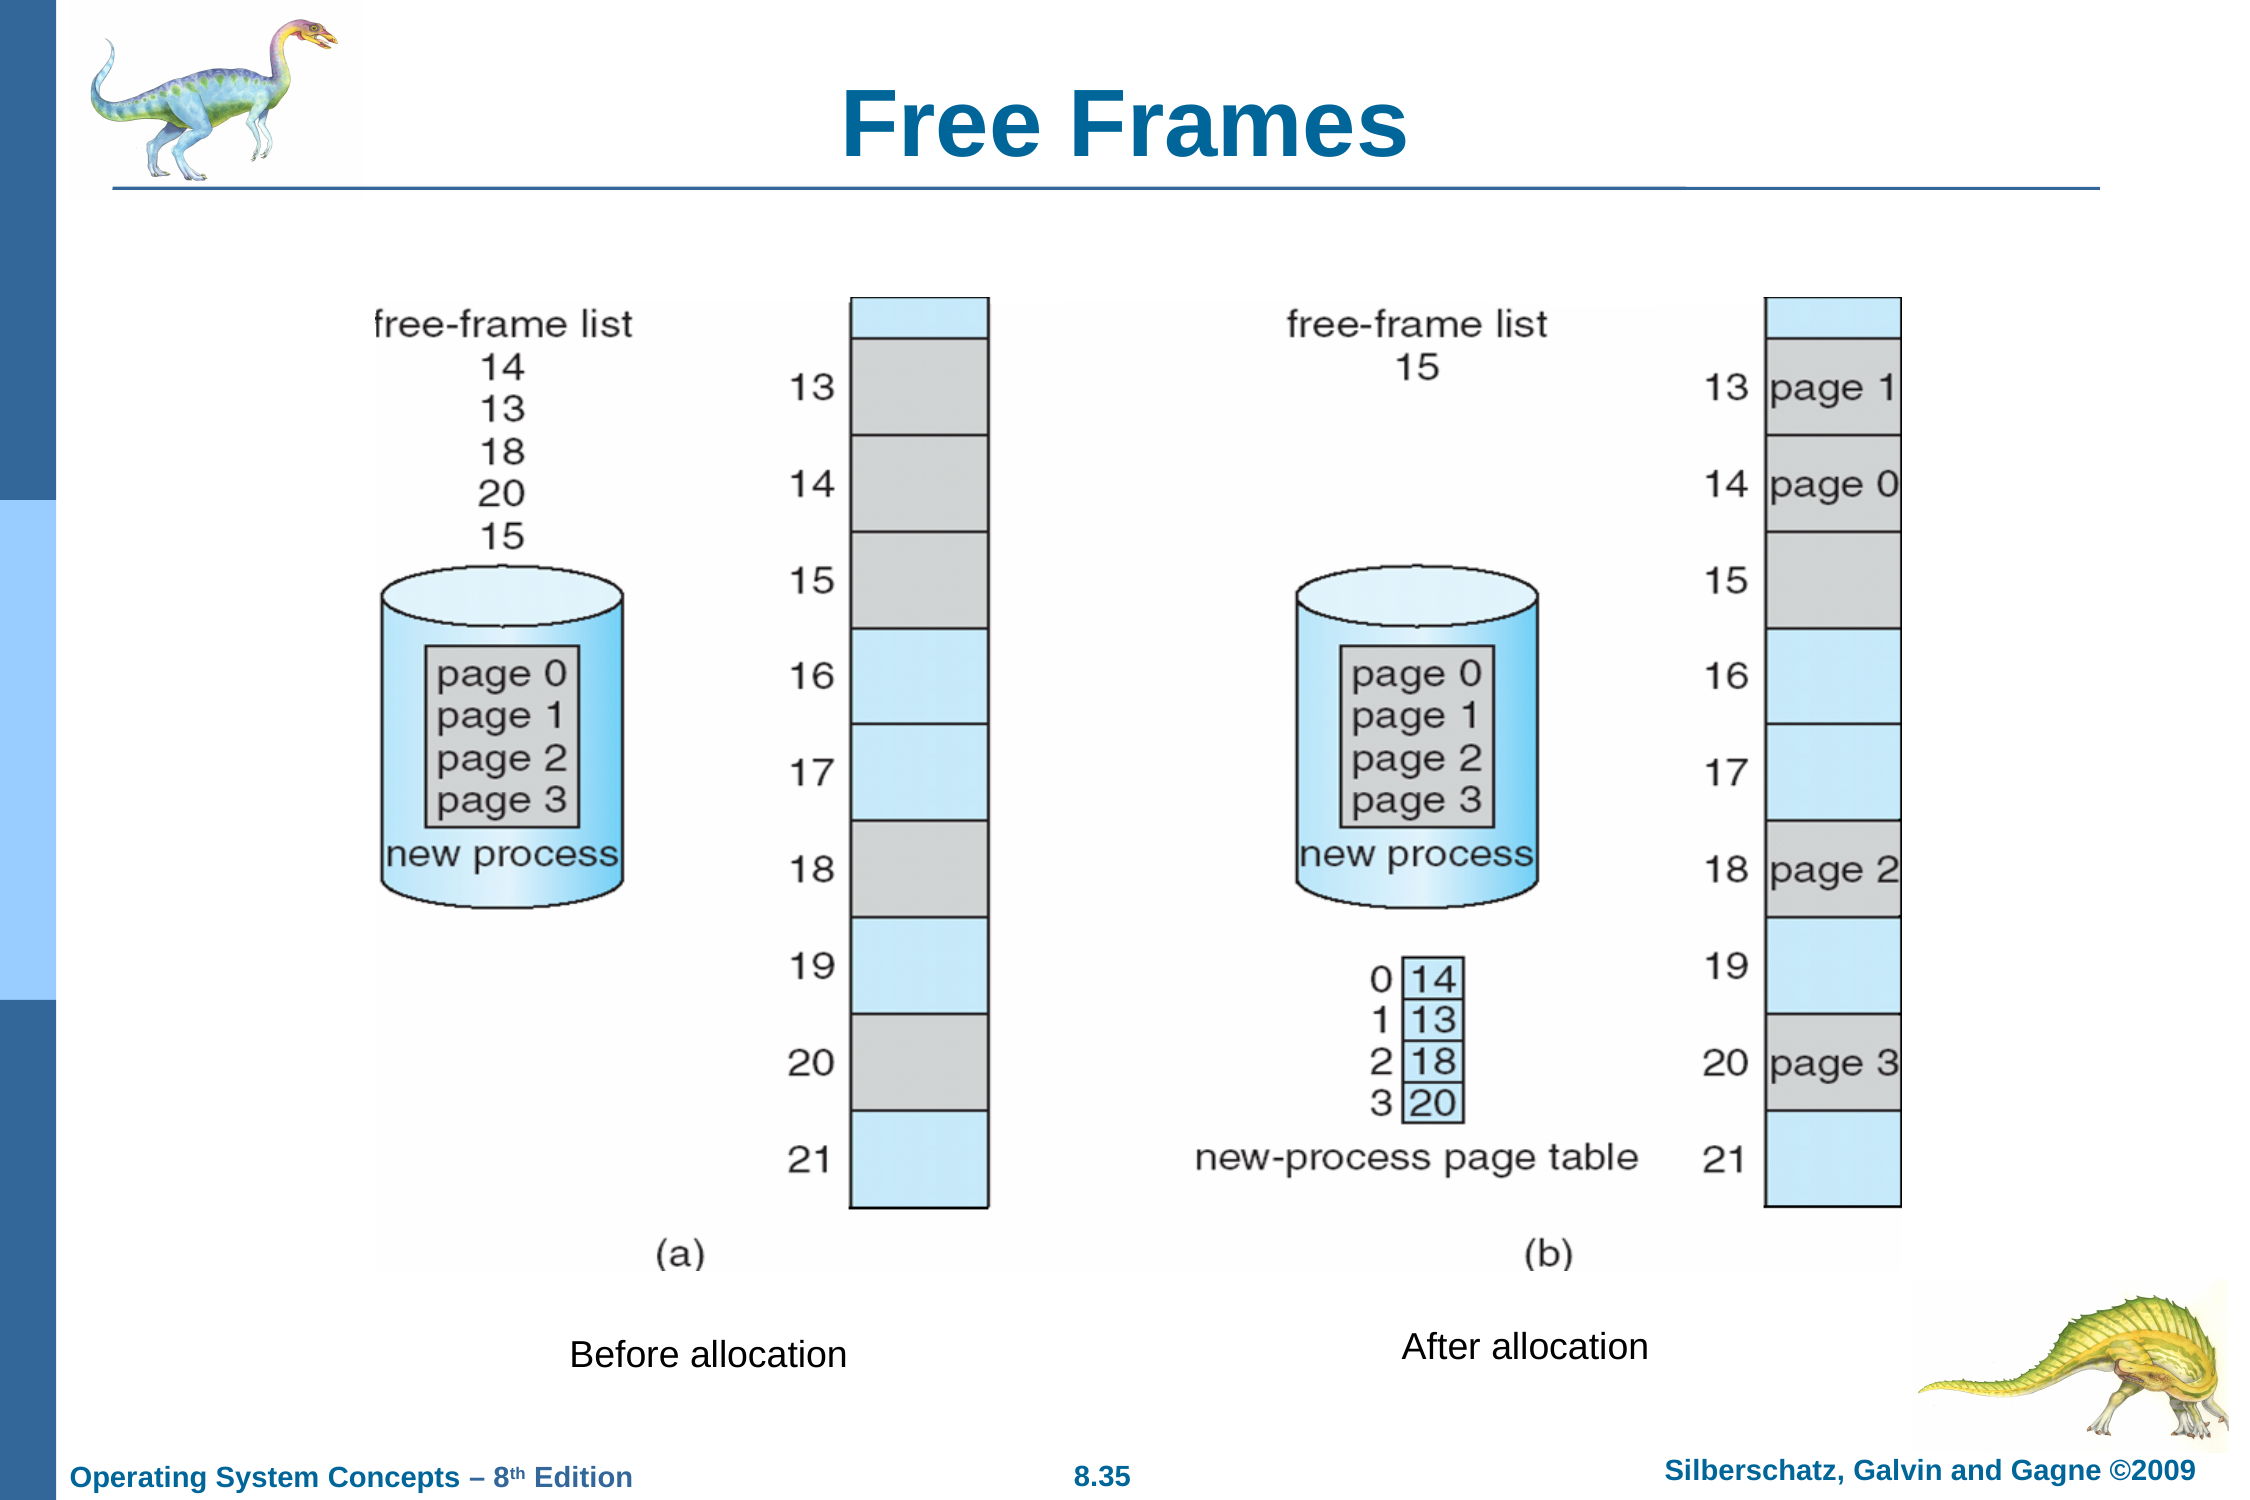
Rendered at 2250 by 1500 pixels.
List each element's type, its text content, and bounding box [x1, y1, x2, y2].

title Free Frames [112, 60, 2138, 187]
picture [375, 297, 1903, 1272]
text_box After allocation [1380, 1311, 1671, 1378]
picture [1913, 1279, 2229, 1453]
picture [70, 0, 365, 199]
text_box Before allocation [547, 1319, 870, 1387]
